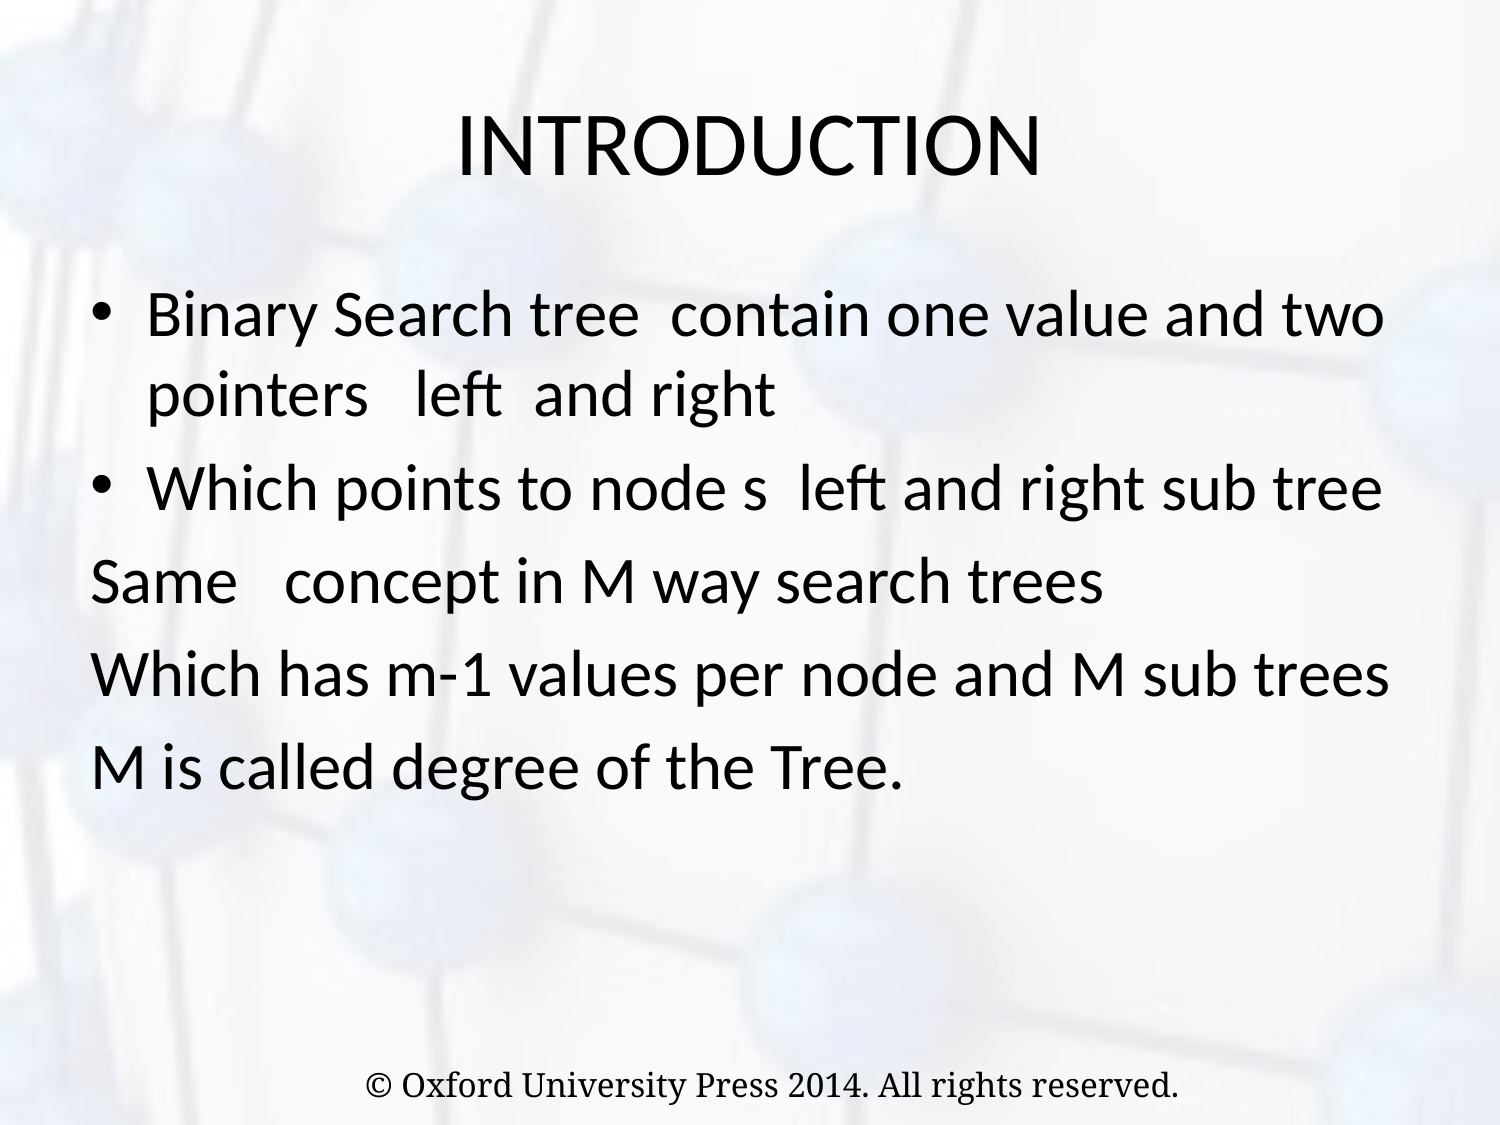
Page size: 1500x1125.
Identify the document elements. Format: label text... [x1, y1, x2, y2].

list Binary Search tree contain one value and two pointers left and right Which points to node s left and right sub tree Same concept in M way search trees Which has m-1 values per node and M sub trees M is called degree of the Tree. [74, 262, 1426, 1006]
title INTRODUCTION [74, 44, 1426, 233]
picture [0, 0, 1500, 1125]
